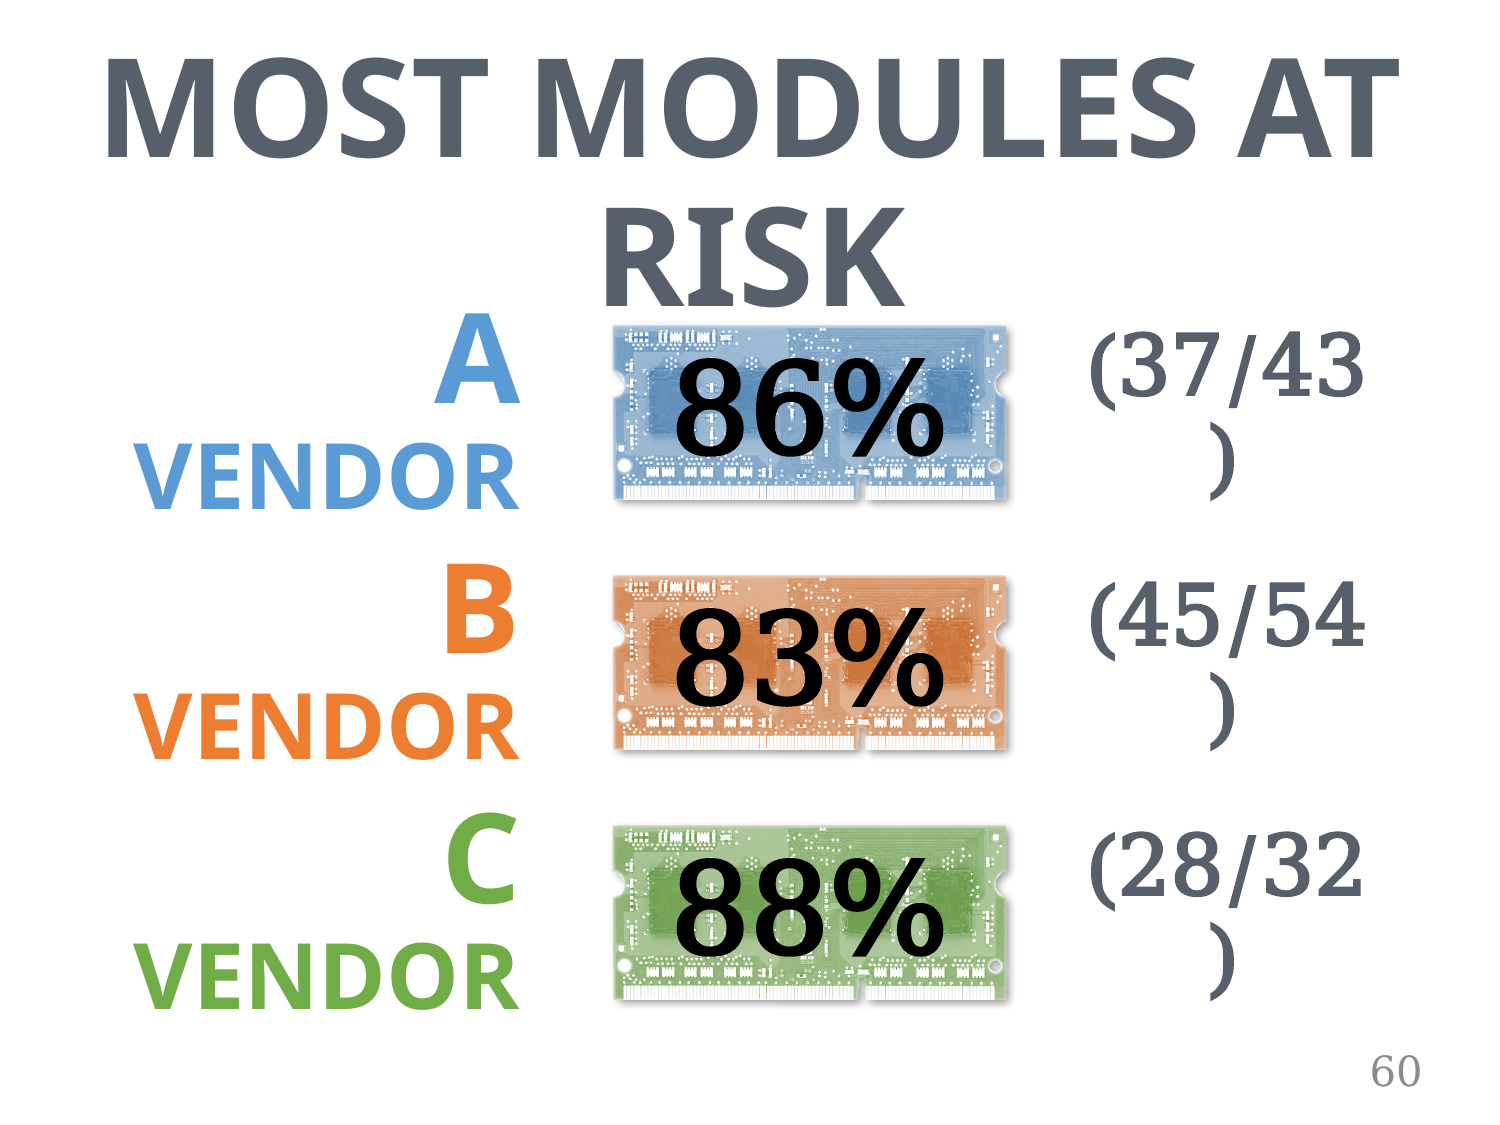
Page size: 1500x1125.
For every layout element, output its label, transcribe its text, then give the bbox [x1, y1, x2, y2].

slide_number 60 [1325, 1040, 1438, 1100]
text_box A VENDOR [73, 336, 526, 489]
picture [612, 324, 1007, 500]
text_box (45/54) [1061, 574, 1388, 751]
text_box (28/32) [1061, 824, 1388, 1001]
text_box B VENDOR [73, 586, 526, 739]
title MOST MODULES AT RISK [62, 112, 1438, 263]
picture [612, 824, 1007, 1000]
text_box (37/43) [1061, 324, 1388, 501]
text_box C VENDOR [73, 836, 526, 989]
picture [612, 574, 1007, 750]
